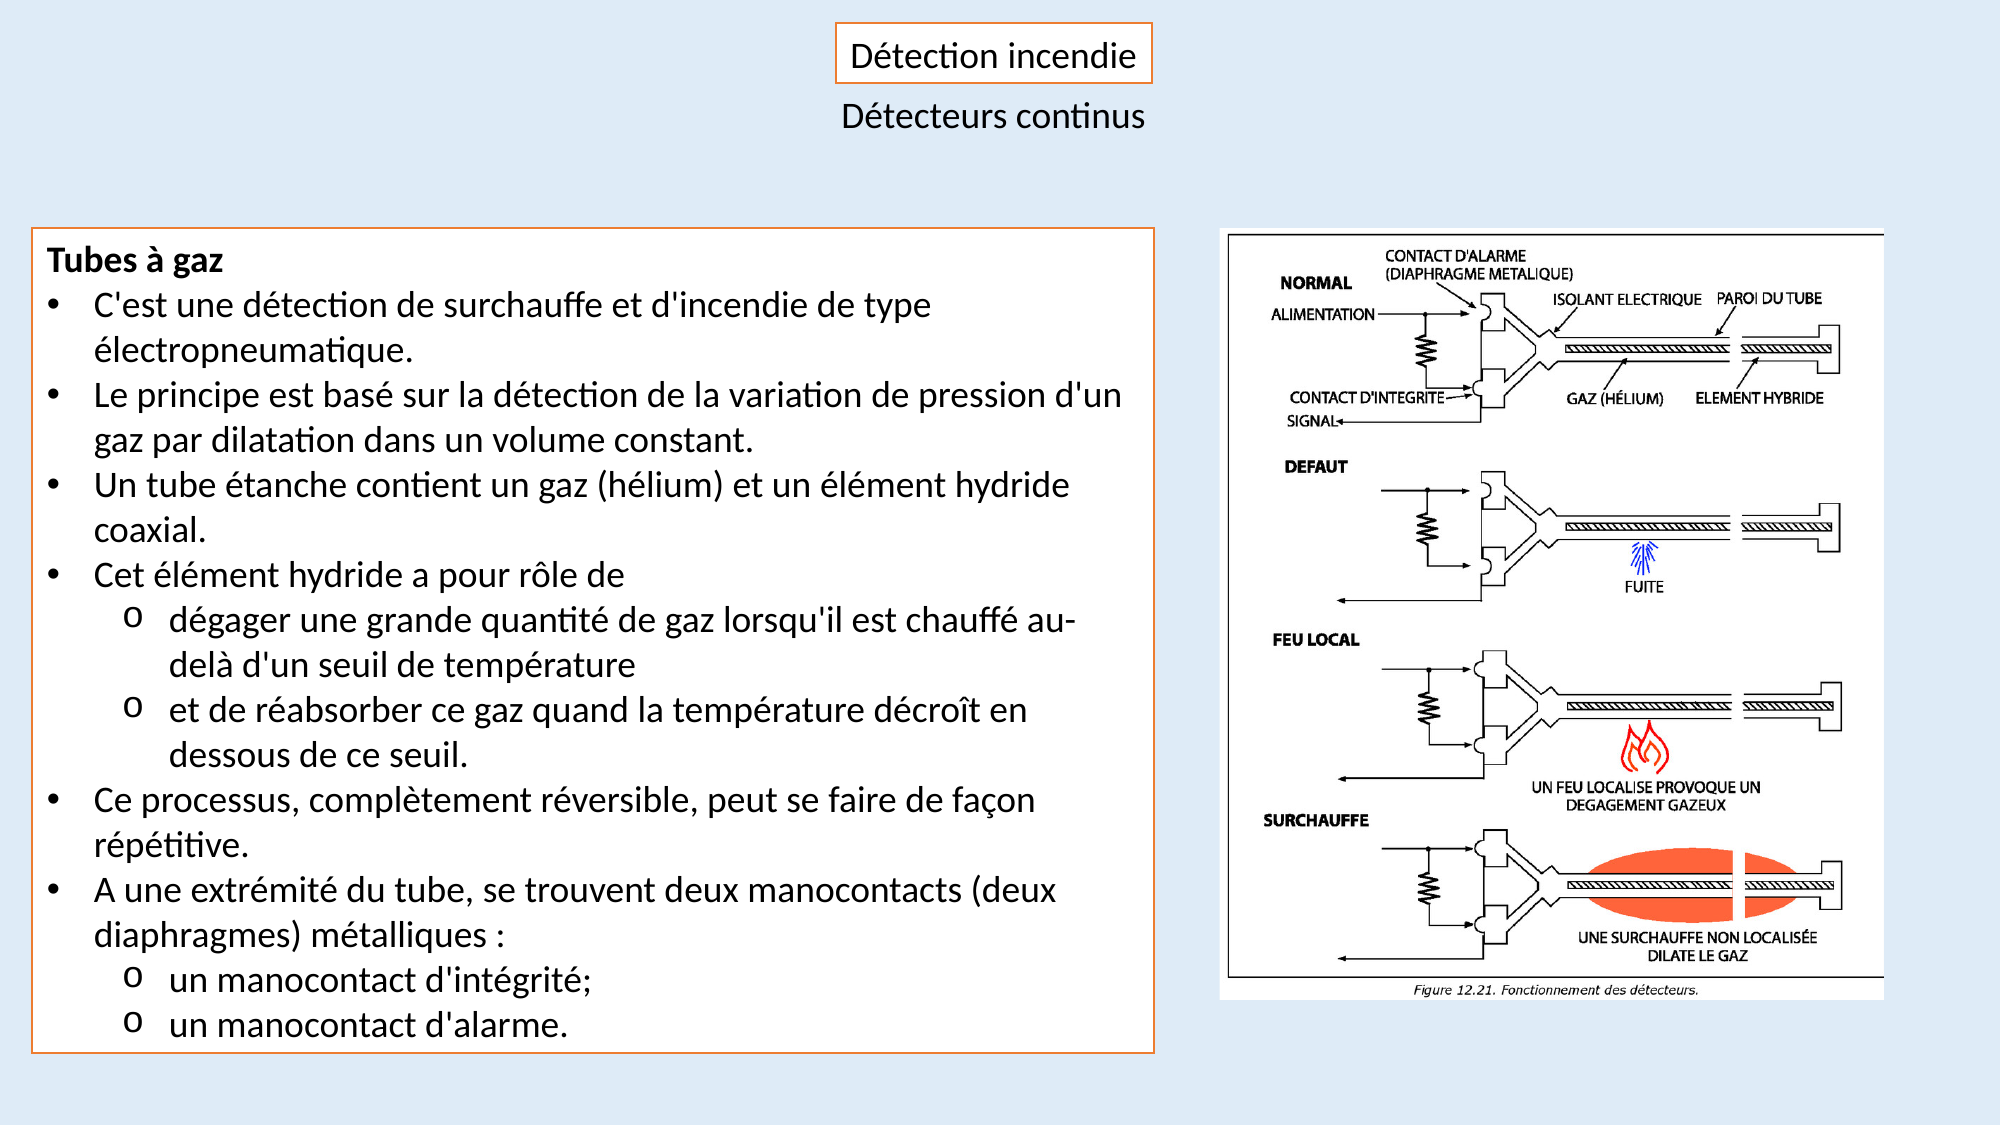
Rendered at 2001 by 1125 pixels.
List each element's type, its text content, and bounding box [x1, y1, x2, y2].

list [1219, 228, 1884, 1000]
text_box Tubes à gaz C'est une détection de surchauffe et d'incendie de type électropneumatique. Le principe est basé sur la détection de la variation de pression d'un gaz par dilatation dans un volume constant. Un tube étanche contient un gaz (hélium) et un élément hydride coaxial. Cet élément hydride a pour rôle de dégager une grande quantité de gaz lorsqu'il est chauffé au-delà d'un seuil de température et de réabsorber ce gaz quand la température décroît en dessous de ce seuil. Ce processus, complètement réversible, peut se faire de façon répétitive. A une extrémité du tube, se trouvent deux manocontacts (deux diaphragmes) métalliques : un manocontact d'intégrité; un manocontact d'alarme. [31, 227, 1155, 1054]
text_box Détecteurs continus [826, 83, 1161, 144]
text_box Détection incendie [835, 22, 1153, 83]
